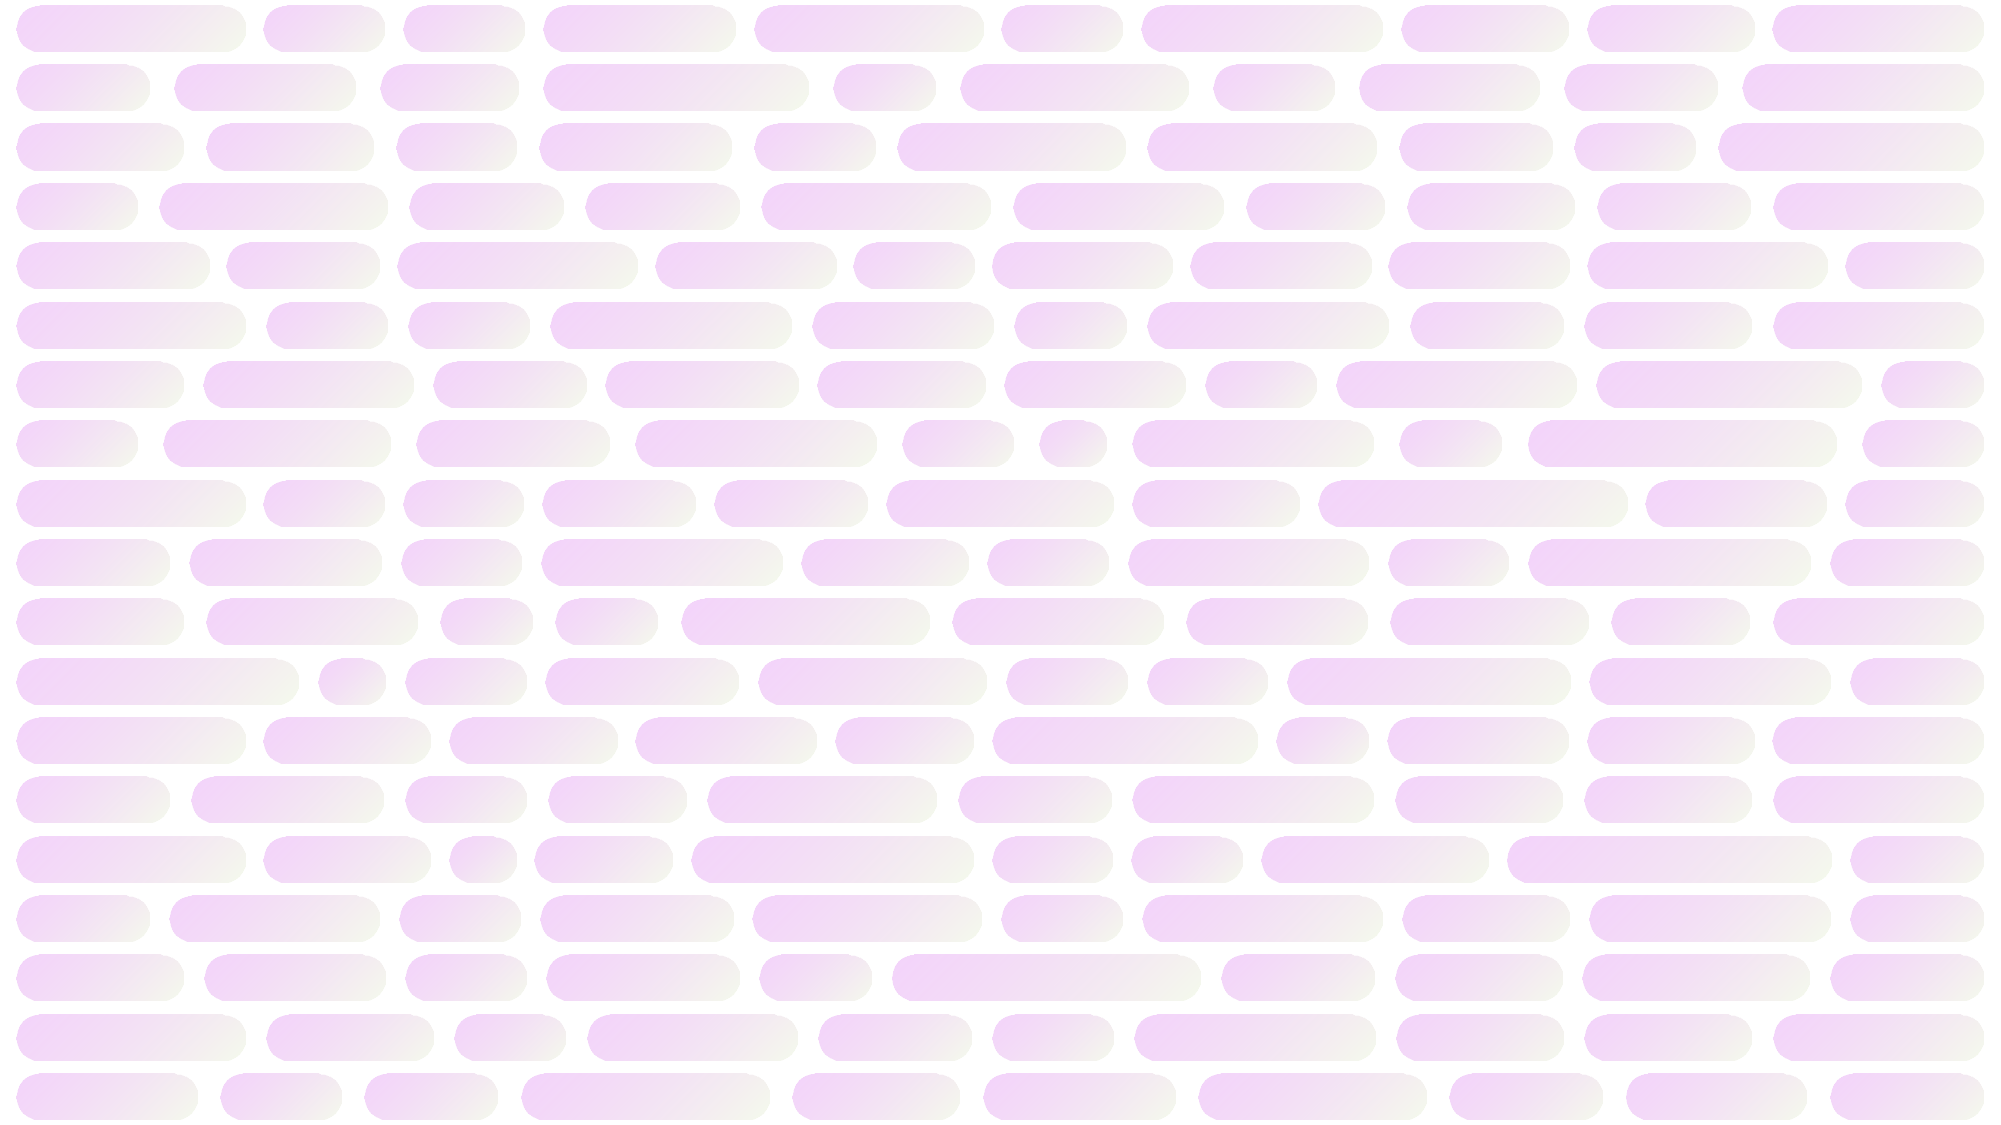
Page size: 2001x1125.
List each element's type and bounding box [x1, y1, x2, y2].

text_box [364, 1073, 498, 1120]
text_box [992, 717, 1258, 764]
text_box [605, 361, 799, 408]
text_box [958, 776, 1112, 823]
text_box [1336, 361, 1577, 408]
text_box [1611, 598, 1750, 645]
text_box [263, 717, 431, 764]
text_box [405, 954, 527, 1001]
text_box [1850, 836, 1984, 883]
text_box [16, 598, 184, 645]
text_box [902, 420, 1014, 467]
text_box [1830, 539, 1984, 586]
text_box [1584, 1014, 1752, 1061]
text_box [1039, 420, 1107, 467]
text_box [1147, 302, 1389, 349]
text_box [655, 242, 837, 289]
text_box [1845, 480, 1984, 527]
text_box [1390, 598, 1589, 645]
text_box [1587, 242, 1828, 289]
text_box [263, 5, 385, 52]
text_box [545, 658, 739, 705]
text_box [409, 183, 564, 230]
text_box [897, 123, 1126, 171]
text_box [540, 895, 734, 942]
text_box [1006, 658, 1128, 705]
text_box [1645, 480, 1827, 527]
text_box [1742, 64, 1984, 111]
text_box [952, 598, 1163, 645]
text_box [380, 64, 519, 111]
text_box [754, 5, 983, 52]
text_box [1589, 895, 1831, 942]
text_box [1881, 361, 1984, 408]
text_box [546, 954, 740, 1001]
text_box [1772, 717, 1984, 764]
text_box [983, 1073, 1176, 1120]
text_box [1388, 242, 1570, 289]
text_box [1564, 64, 1718, 111]
text_box [555, 598, 658, 645]
text_box [714, 480, 868, 527]
text_box [263, 836, 431, 883]
text_box [992, 1014, 1114, 1061]
text_box [1773, 302, 1984, 349]
text_box [206, 598, 418, 645]
text_box [204, 954, 385, 1001]
text_box [1830, 1073, 1984, 1120]
text_box [16, 361, 184, 408]
text_box [16, 539, 170, 586]
text_box [440, 598, 533, 645]
text_box [403, 5, 525, 52]
text_box [397, 242, 638, 289]
text_box [449, 717, 617, 764]
text_box [1395, 954, 1563, 1001]
text_box [1359, 64, 1540, 111]
text_box [1190, 242, 1372, 289]
text_box [1261, 836, 1489, 883]
text_box [548, 776, 687, 823]
text_box [752, 895, 982, 942]
text_box [534, 836, 673, 883]
text_box [1596, 361, 1862, 408]
text_box [1132, 420, 1374, 467]
text_box [220, 1073, 342, 1120]
text_box [1584, 776, 1752, 823]
text_box [1132, 480, 1300, 527]
text_box [1132, 776, 1374, 823]
text_box [707, 776, 937, 823]
text_box [1213, 64, 1335, 111]
text_box [1001, 5, 1123, 52]
text_box [16, 5, 245, 52]
text_box [16, 420, 138, 467]
text_box [835, 717, 974, 764]
text_box [853, 242, 975, 289]
text_box [16, 242, 209, 289]
text_box [1850, 658, 1984, 705]
text_box [587, 1014, 798, 1061]
text_box [16, 1073, 198, 1120]
text_box [206, 123, 374, 171]
text_box [1773, 598, 1984, 645]
text_box [754, 123, 876, 171]
text_box [1528, 420, 1837, 467]
text_box [16, 658, 299, 705]
text_box [16, 302, 246, 349]
text_box [1449, 1073, 1603, 1120]
text_box [818, 1014, 972, 1061]
text_box [16, 1014, 246, 1061]
text_box [1001, 895, 1123, 942]
text_box [1830, 954, 1984, 1001]
text_box [1147, 658, 1268, 705]
text_box [681, 598, 930, 645]
text_box [812, 302, 994, 349]
text_box [16, 836, 246, 883]
text_box [987, 539, 1109, 586]
text_box [401, 539, 522, 586]
text_box [1402, 895, 1570, 942]
text_box [1399, 420, 1502, 467]
text_box [1399, 123, 1553, 171]
text_box [174, 64, 356, 111]
text_box [405, 776, 527, 823]
text_box [1387, 717, 1569, 764]
text_box [543, 5, 736, 52]
text_box [992, 836, 1113, 883]
text_box [1395, 776, 1563, 823]
text_box [792, 1073, 960, 1120]
text_box [16, 954, 184, 1001]
text_box [203, 361, 414, 408]
text_box [635, 420, 877, 467]
text_box [1205, 361, 1317, 408]
text_box [266, 1014, 434, 1061]
text_box [1221, 954, 1375, 1001]
text_box [163, 420, 391, 467]
text_box [1318, 480, 1628, 527]
text_box [1626, 1073, 1807, 1120]
text_box [416, 420, 610, 467]
text_box [1772, 5, 1984, 52]
text_box [543, 64, 809, 111]
text_box [1862, 420, 1984, 467]
text_box [16, 123, 184, 171]
text_box [1410, 302, 1564, 349]
text_box [541, 539, 782, 586]
text_box [1507, 836, 1832, 883]
text_box [1147, 123, 1377, 171]
text_box [403, 480, 524, 527]
text_box [433, 361, 587, 408]
text_box [1850, 895, 1984, 942]
text_box [521, 1073, 770, 1120]
text_box [396, 123, 517, 171]
text_box [159, 183, 388, 230]
text_box [16, 480, 246, 527]
text_box [542, 480, 696, 527]
text_box [16, 64, 150, 111]
text_box [1574, 123, 1696, 171]
text_box [399, 895, 521, 942]
text_box [454, 1014, 566, 1061]
text_box [585, 183, 739, 230]
text_box [226, 242, 380, 289]
text_box [759, 954, 872, 1001]
text_box [1013, 183, 1224, 230]
text_box [1587, 5, 1755, 52]
text_box [1134, 1014, 1376, 1061]
text_box [16, 717, 246, 764]
text_box [16, 776, 170, 823]
text_box [886, 480, 1114, 527]
text_box [1246, 183, 1385, 230]
text_box [16, 895, 150, 942]
text_box [1142, 895, 1383, 942]
text_box [833, 64, 936, 111]
text_box [1014, 302, 1127, 349]
text_box [801, 539, 969, 586]
text_box [1718, 123, 1984, 171]
text_box [691, 836, 974, 883]
text_box [817, 361, 985, 408]
text_box [1198, 1073, 1427, 1120]
text_box [266, 302, 388, 349]
text_box [1388, 539, 1509, 586]
text_box [1287, 658, 1570, 705]
text_box [1773, 183, 1984, 230]
text_box [992, 242, 1173, 289]
text_box [1589, 658, 1831, 705]
text_box [635, 717, 817, 764]
text_box [1131, 836, 1243, 883]
text_box [758, 658, 987, 705]
text_box [449, 836, 516, 883]
text_box [1597, 183, 1751, 230]
text_box [761, 183, 991, 230]
text_box [1276, 717, 1369, 764]
text_box [1396, 1014, 1564, 1061]
text_box [191, 776, 384, 823]
text_box [1845, 242, 1984, 289]
text_box [1773, 776, 1984, 823]
text_box [1773, 1014, 1984, 1061]
text_box [1004, 361, 1186, 408]
text_box [189, 539, 382, 586]
text_box [1528, 539, 1811, 586]
text_box [960, 64, 1189, 111]
text_box [1587, 717, 1755, 764]
text_box [1582, 954, 1810, 1001]
text_box [1584, 302, 1752, 349]
text_box [263, 480, 385, 527]
text_box [405, 658, 527, 705]
text_box [1186, 598, 1368, 645]
text_box [539, 123, 732, 171]
text_box [1407, 183, 1575, 230]
text_box [1128, 539, 1369, 586]
text_box [1401, 5, 1569, 52]
text_box [408, 302, 530, 349]
text_box [1141, 5, 1383, 52]
text_box [892, 954, 1201, 1001]
text_box [318, 658, 386, 705]
text_box [169, 895, 380, 942]
text_box [16, 183, 138, 230]
text_box [550, 302, 792, 349]
